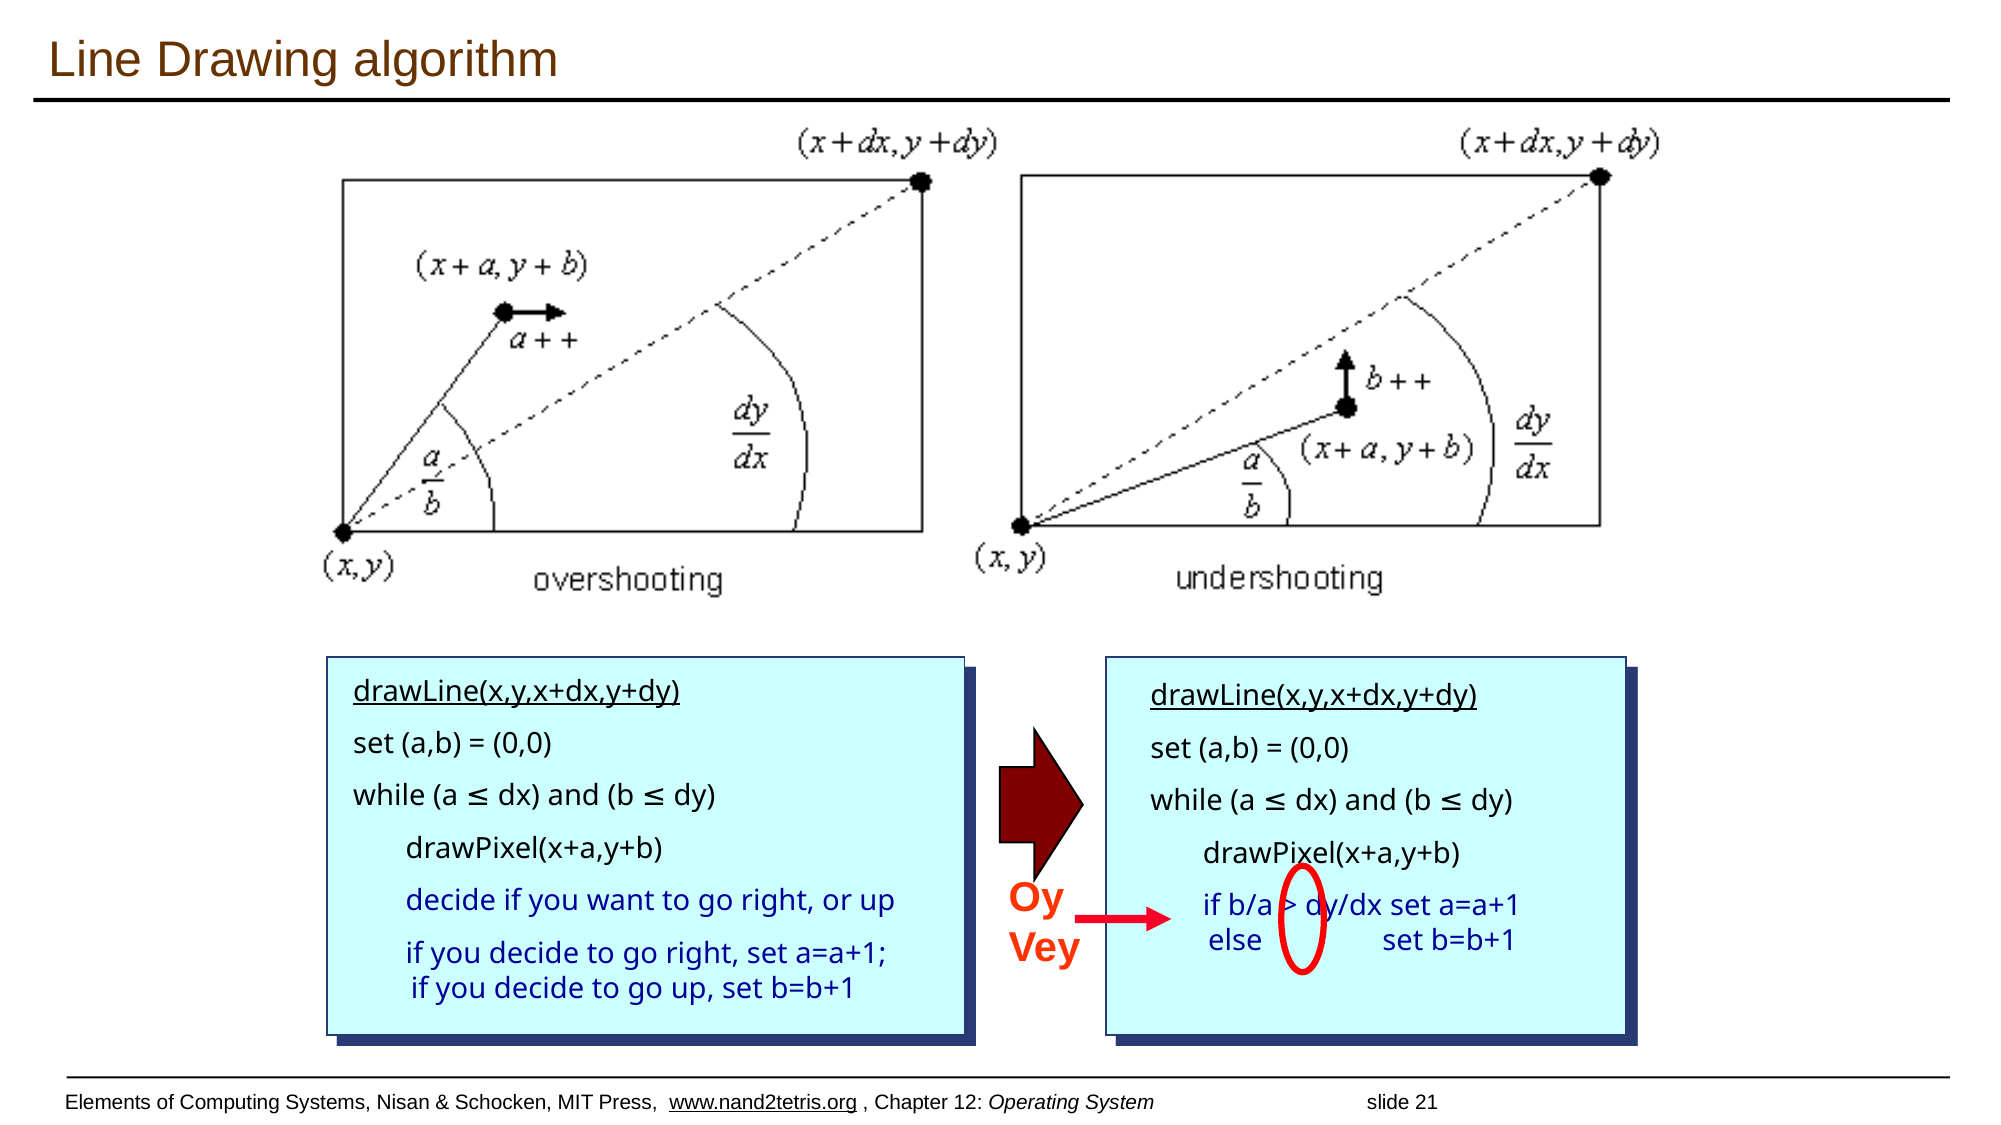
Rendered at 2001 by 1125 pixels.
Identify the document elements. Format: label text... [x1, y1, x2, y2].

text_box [993, 862, 1325, 1000]
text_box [999, 656, 1627, 1036]
title Line Drawing algorithm [33, 12, 1950, 100]
picture [949, 124, 1688, 626]
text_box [287, 124, 948, 607]
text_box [279, 656, 965, 1036]
